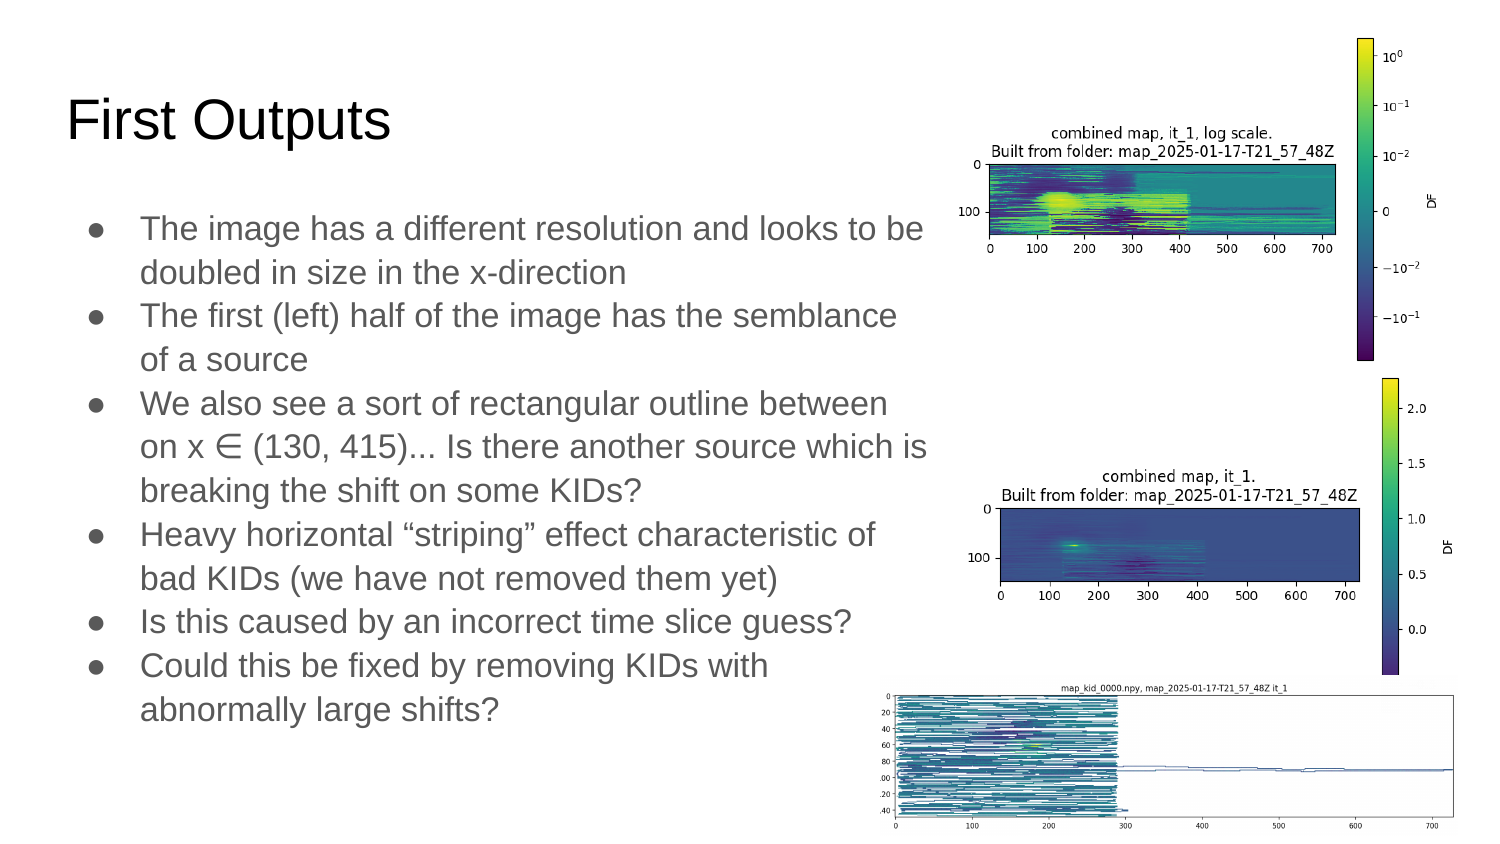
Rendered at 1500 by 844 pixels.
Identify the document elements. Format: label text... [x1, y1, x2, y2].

picture [879, 27, 1459, 836]
title First Outputs [51, 72, 944, 167]
list The image has a different resolution and looks to be doubled in size in the x-direction The first (left) half of the image has the semblance of a source We also see a sort of rectangular outline between on x ∈ (130, 415)... Is there another source which is breaking the shift on some KIDs? Heavy horizontal “striping” effect characteristic of bad KIDs (we have not removed them yet) Is this caused by an incorrect time slice guess? Could this be fixed by removing KIDs with abnormally large shifts? [51, 189, 951, 750]
